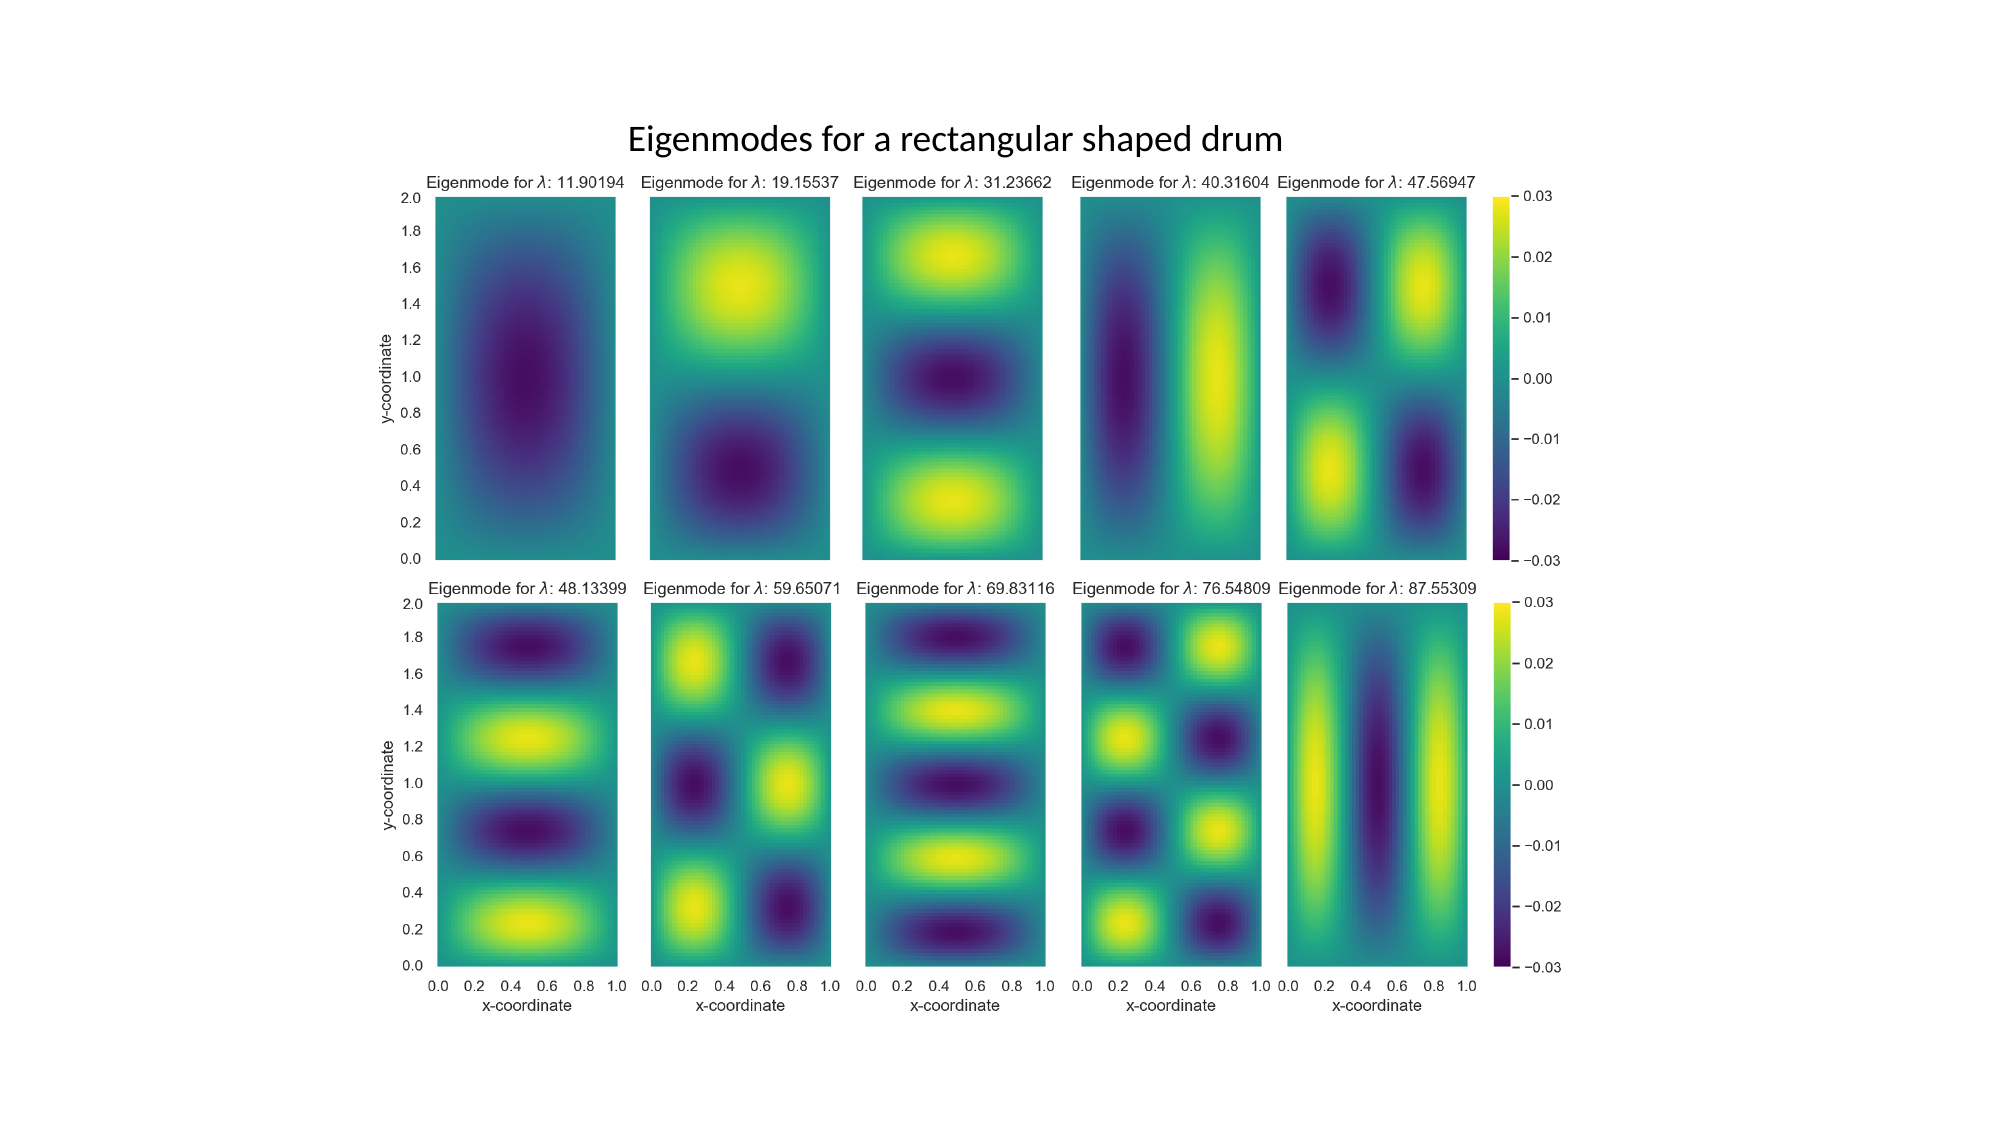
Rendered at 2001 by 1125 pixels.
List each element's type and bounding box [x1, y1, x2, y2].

text_box [372, 106, 1628, 1019]
